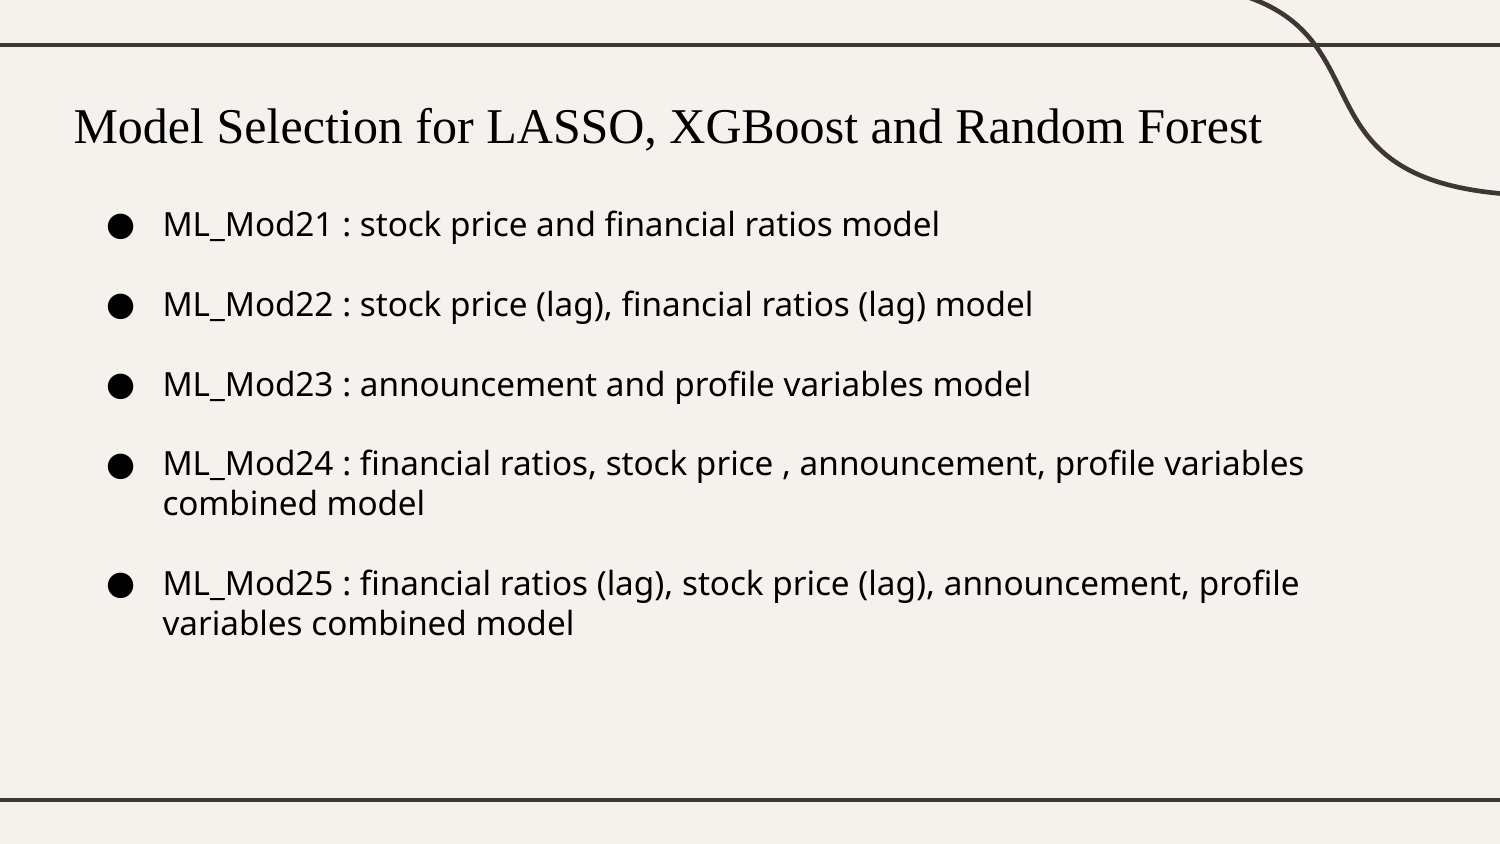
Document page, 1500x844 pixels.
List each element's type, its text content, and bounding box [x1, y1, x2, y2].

list ML_Mod21 : stock price and financial ratios model ML_Mod22 : stock price (lag), financial ratios (lag) model ML_Mod23 : announcement and profile variables model ML_Mod24 : financial ratios, stock price , announcement, profile variables combined model ML_Mod25 : financial ratios (lag), stock price (lag), announcement, profile variables combined model [72, 187, 1339, 729]
title Model Selection for LASSO, XGBoost and Random Forest [58, 78, 1325, 173]
